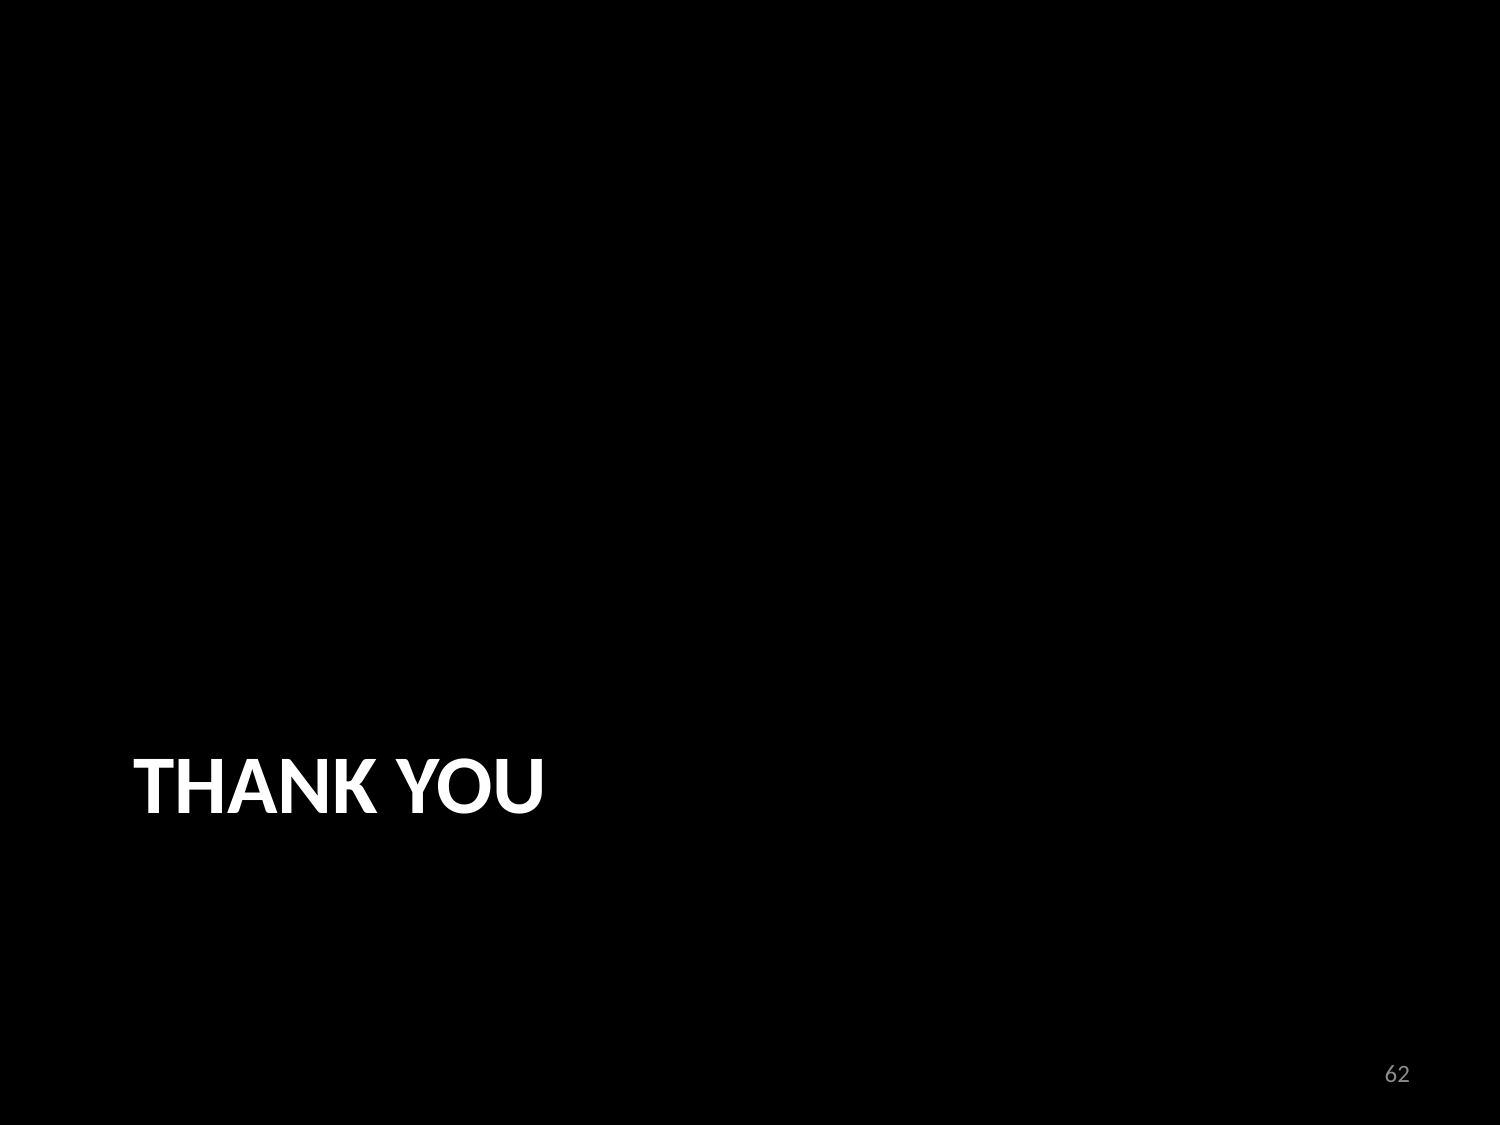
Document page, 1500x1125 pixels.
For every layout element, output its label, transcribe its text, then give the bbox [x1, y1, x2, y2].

slide_number 62 [1074, 1042, 1425, 1103]
title Thank you [118, 722, 1394, 947]
